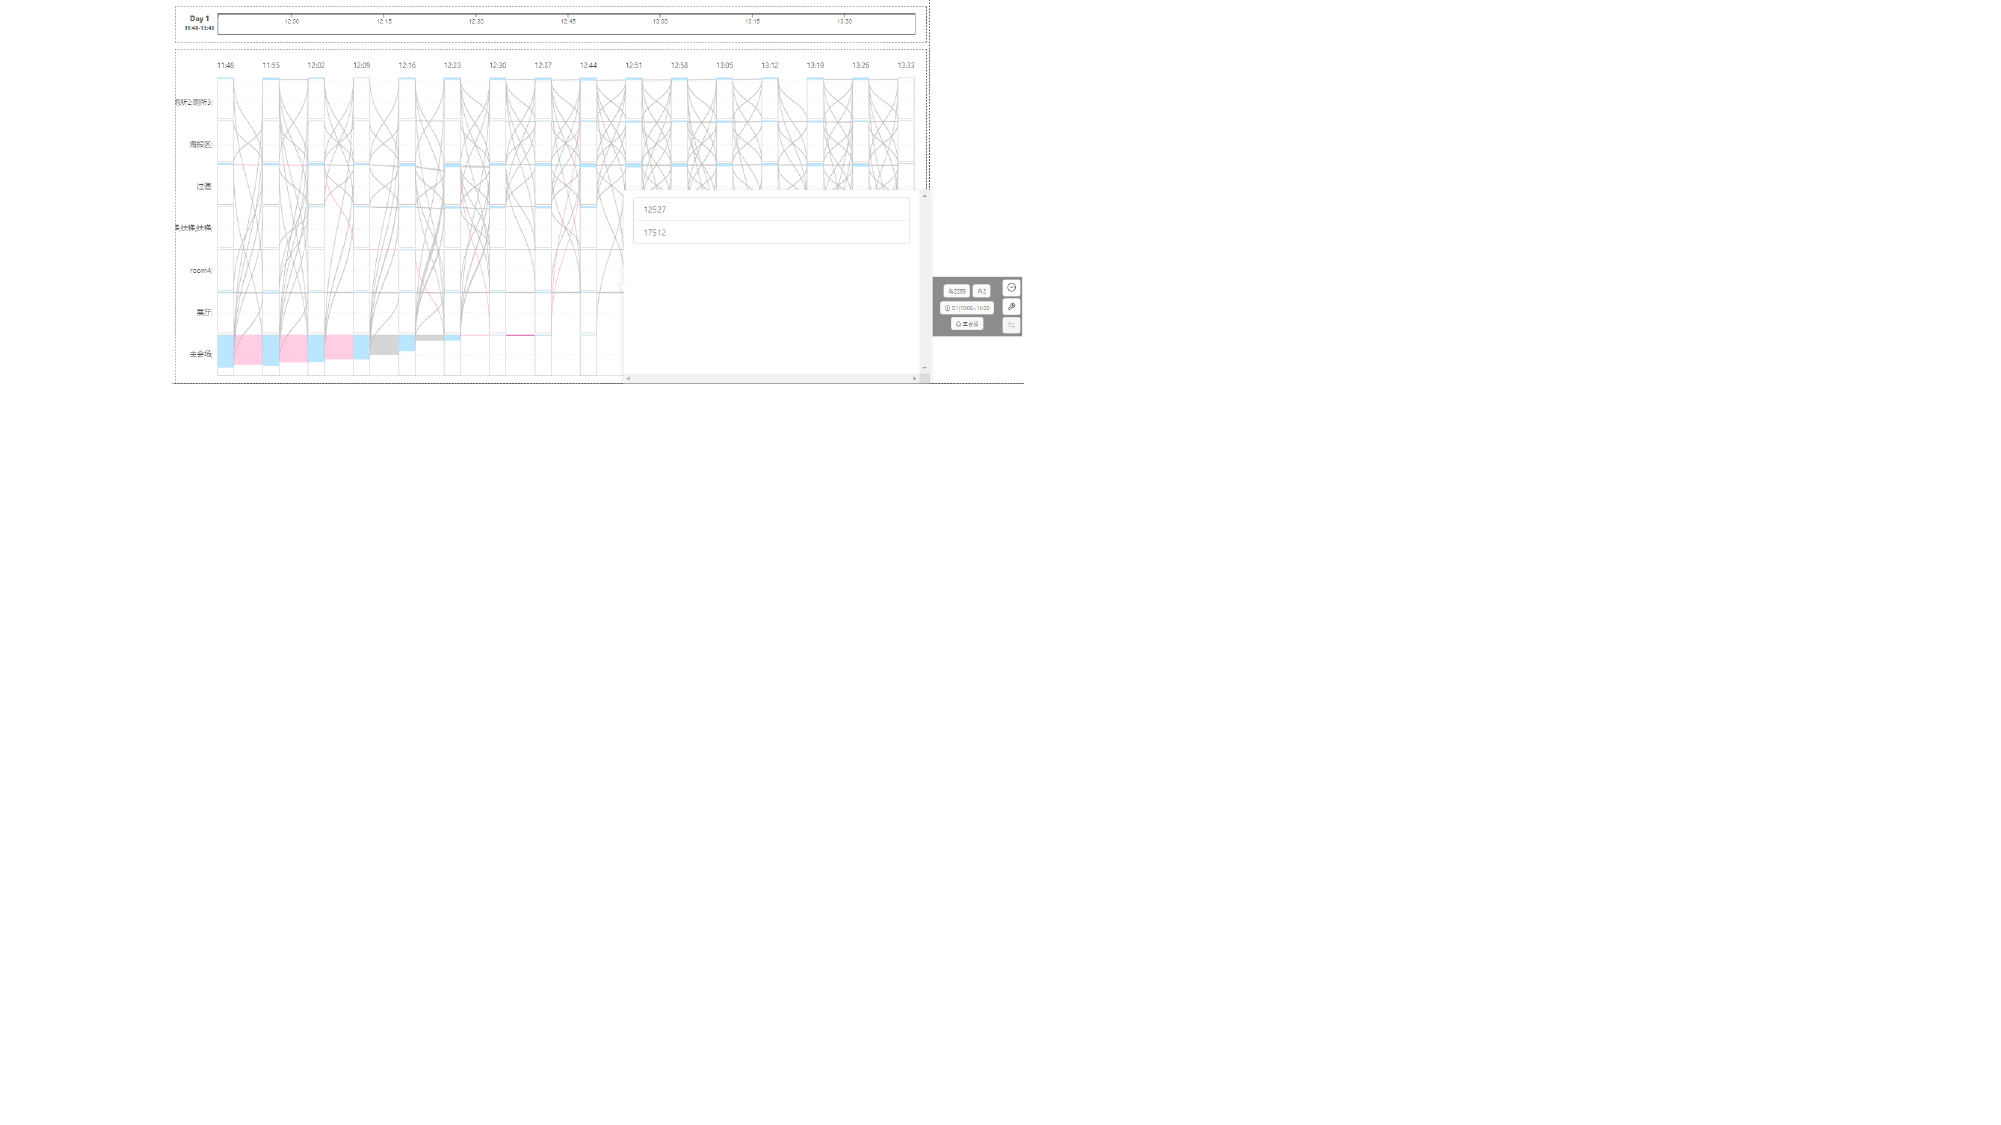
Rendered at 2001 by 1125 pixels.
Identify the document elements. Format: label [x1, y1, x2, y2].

picture [172, 0, 1024, 384]
